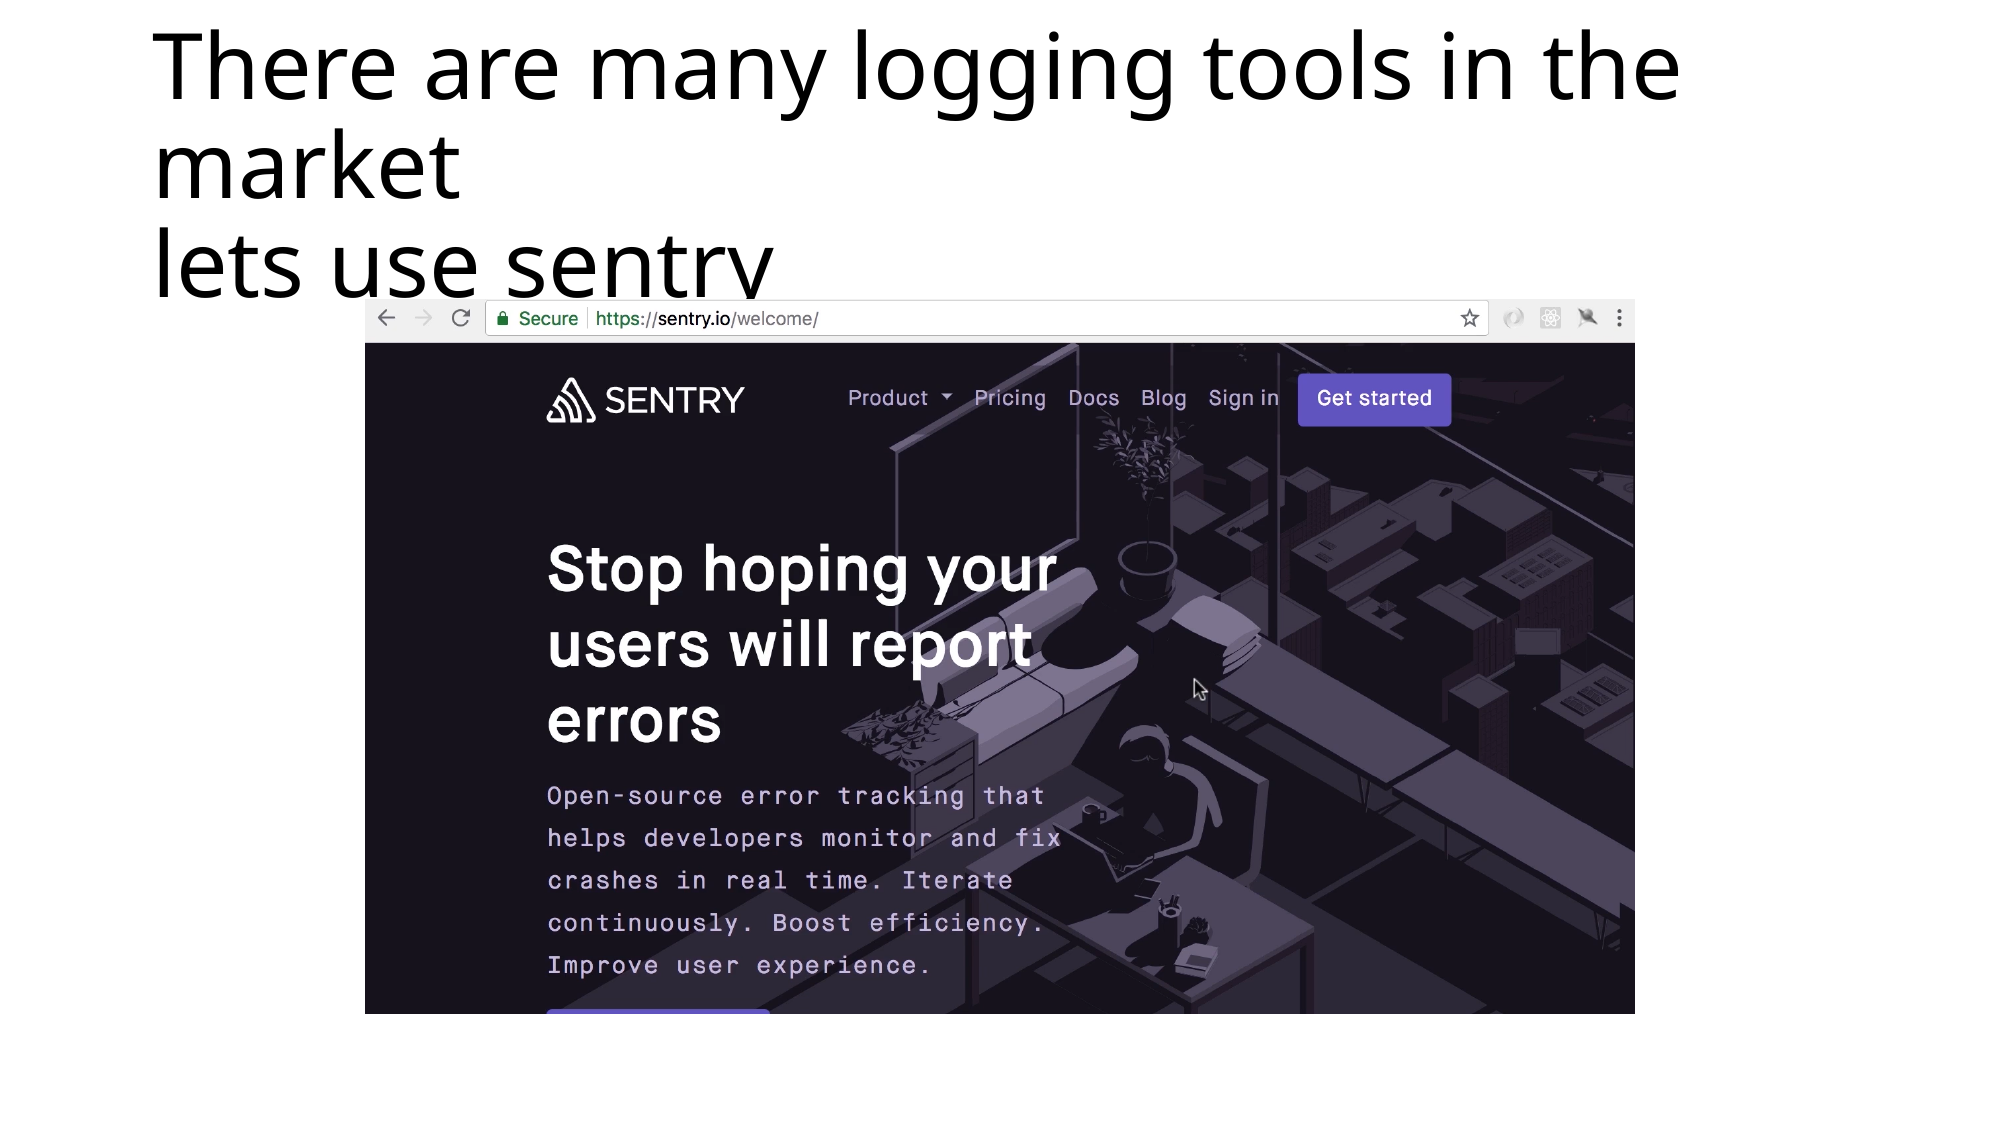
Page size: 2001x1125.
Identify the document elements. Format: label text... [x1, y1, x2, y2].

title There are many logging tools in the market lets use sentry [137, 59, 1863, 278]
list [365, 299, 1635, 1014]
